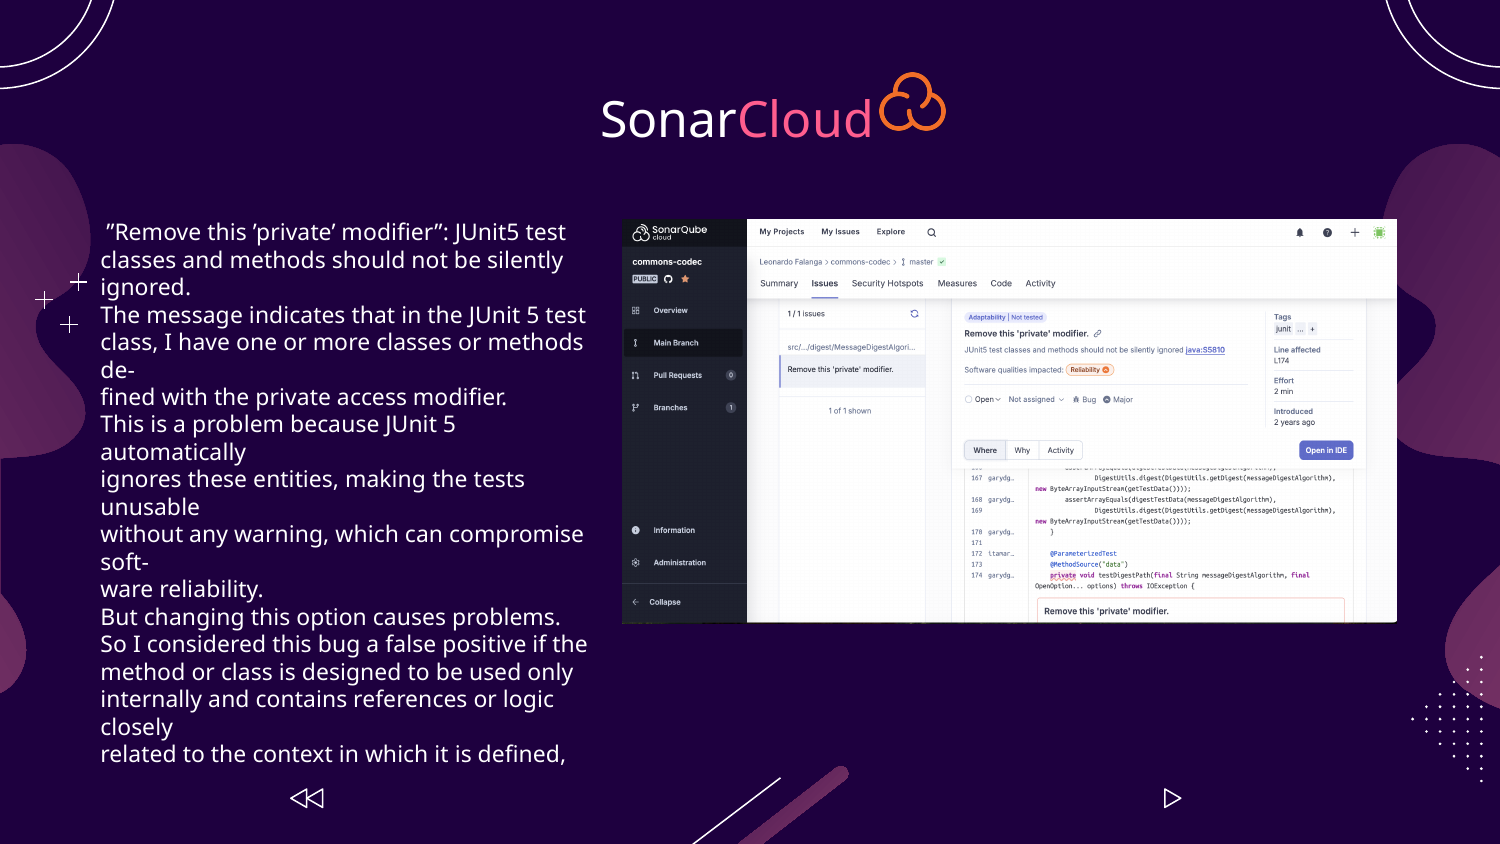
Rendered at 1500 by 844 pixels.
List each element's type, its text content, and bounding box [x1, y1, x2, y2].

title SonarCloud [118, 72, 1382, 167]
text_box ”Remove this ’private’ modifier”: JUnit5 test classes and methods should not be silently ignored. The message indicates that in the JUnit 5 test class, I have one or more classes or methods de- fined with the private access modifier. This is a problem because JUnit 5 automatically ignores these entities, making the tests unusable without any warning, which can compromise soft- ware reliability. But changing this option causes problems. So I considered this bug a false positive if the method or class is designed to be used only internally and contains references or logic closely related to the context in which it is defined, [85, 210, 623, 775]
picture [878, 72, 946, 132]
picture [622, 219, 1397, 624]
